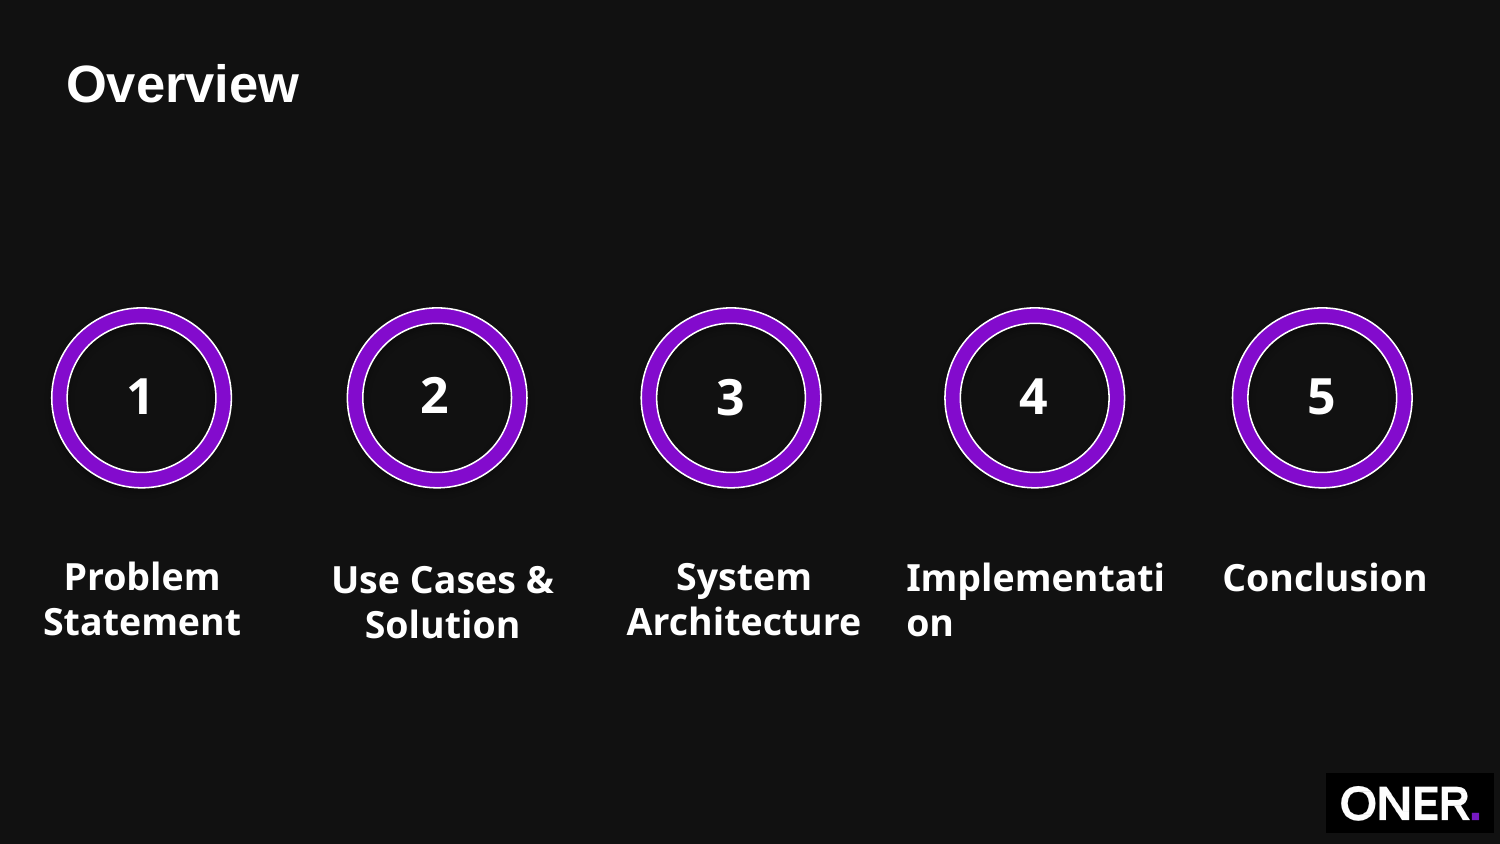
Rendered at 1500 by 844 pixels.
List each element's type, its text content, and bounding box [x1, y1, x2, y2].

text_box 5 [1292, 357, 1349, 439]
text_box [347, 307, 528, 488]
text_box 1 [111, 357, 166, 439]
text_box Implementation [891, 546, 1202, 727]
text_box Conclusion [1203, 546, 1447, 609]
text_box [944, 307, 1125, 488]
text_box 2 [405, 356, 463, 438]
text_box System Architecture [600, 545, 889, 697]
text_box Use Cases & Solution [309, 548, 600, 611]
text_box [641, 307, 821, 488]
text_box [1232, 307, 1413, 488]
text_box 4 [1004, 357, 1062, 439]
title Overview [51, 35, 340, 130]
text_box Problem Statement [0, 545, 309, 697]
picture [1326, 773, 1494, 833]
text_box 3 [701, 357, 756, 440]
text_box [51, 307, 232, 488]
